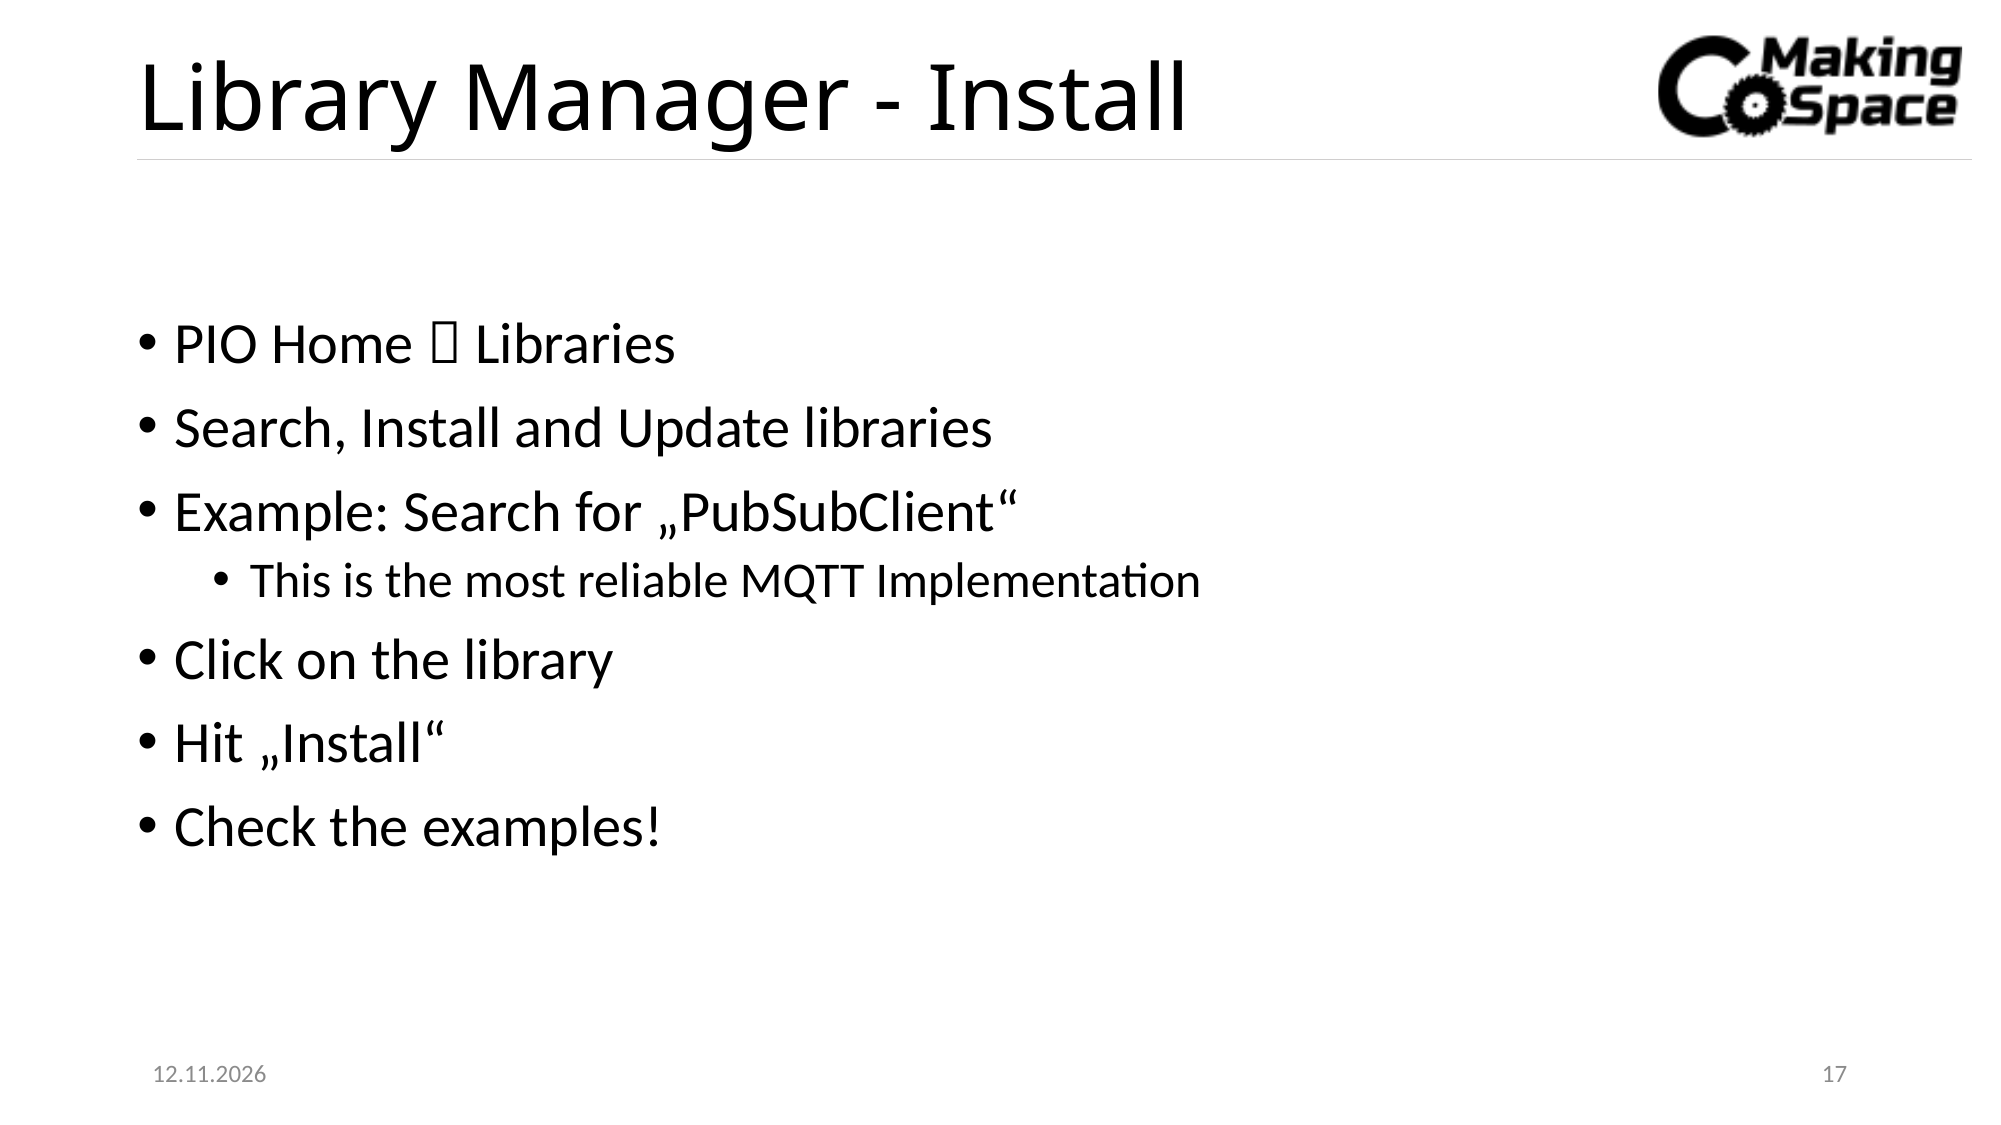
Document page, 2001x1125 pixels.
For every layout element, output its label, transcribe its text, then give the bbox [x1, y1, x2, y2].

list PIO Home  Libraries Search, Install and Update libraries Example: Search for „PubSubClient“ This is the most reliable MQTT Implementation Click on the library Hit „Install“ Check the examples! [137, 305, 1863, 1020]
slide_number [137, 1042, 588, 1103]
slide_number 17 [1412, 1042, 1863, 1103]
picture [1658, 22, 1963, 156]
title Library Manager - Install [137, 30, 1863, 159]
